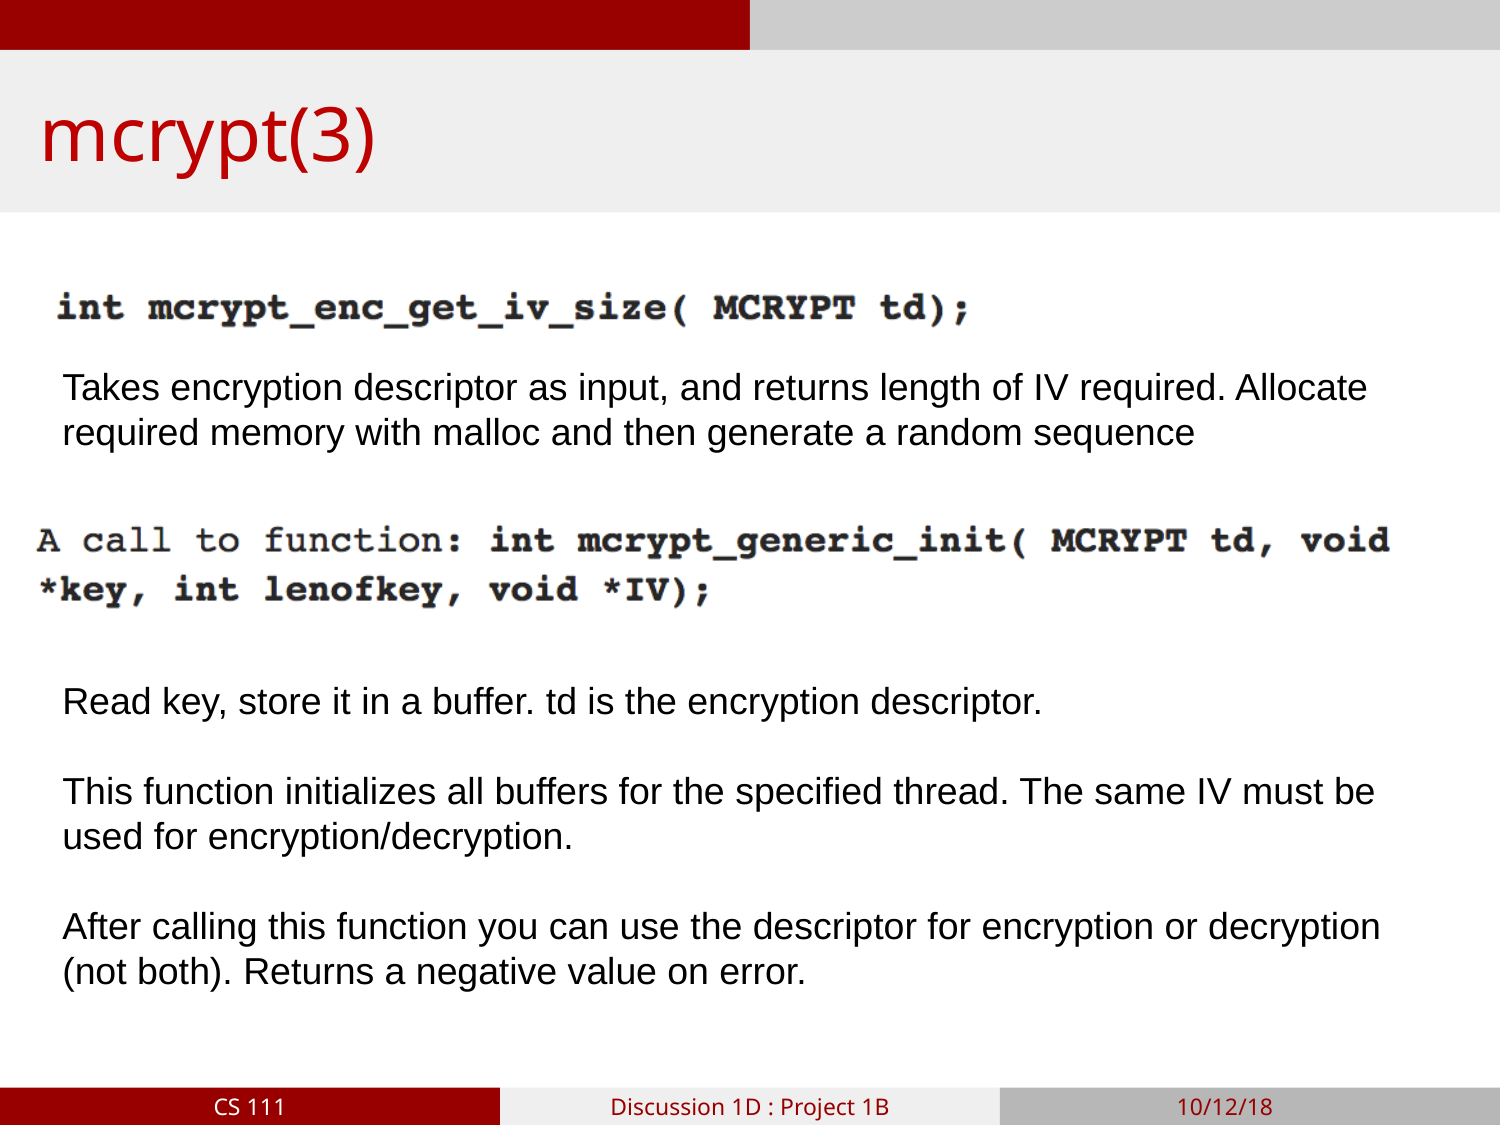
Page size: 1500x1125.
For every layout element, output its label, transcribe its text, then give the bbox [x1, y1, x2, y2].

text_box Read key, store it in a buffer. td is the encryption descriptor. This function initializes all buffers for the specified thread. The same IV must be used for encryption/decryption. After calling this function you can use the descriptor for encryption or decryption (not both). Returns a negative value on error. [47, 669, 1412, 1000]
picture [0, 500, 1500, 625]
text_box Takes encryption descriptor as input, and returns length of IV required. Allocate required memory with malloc and then generate a random sequence [47, 355, 1412, 461]
picture [0, 268, 1088, 350]
title mcrypt(3) [24, 50, 1475, 213]
